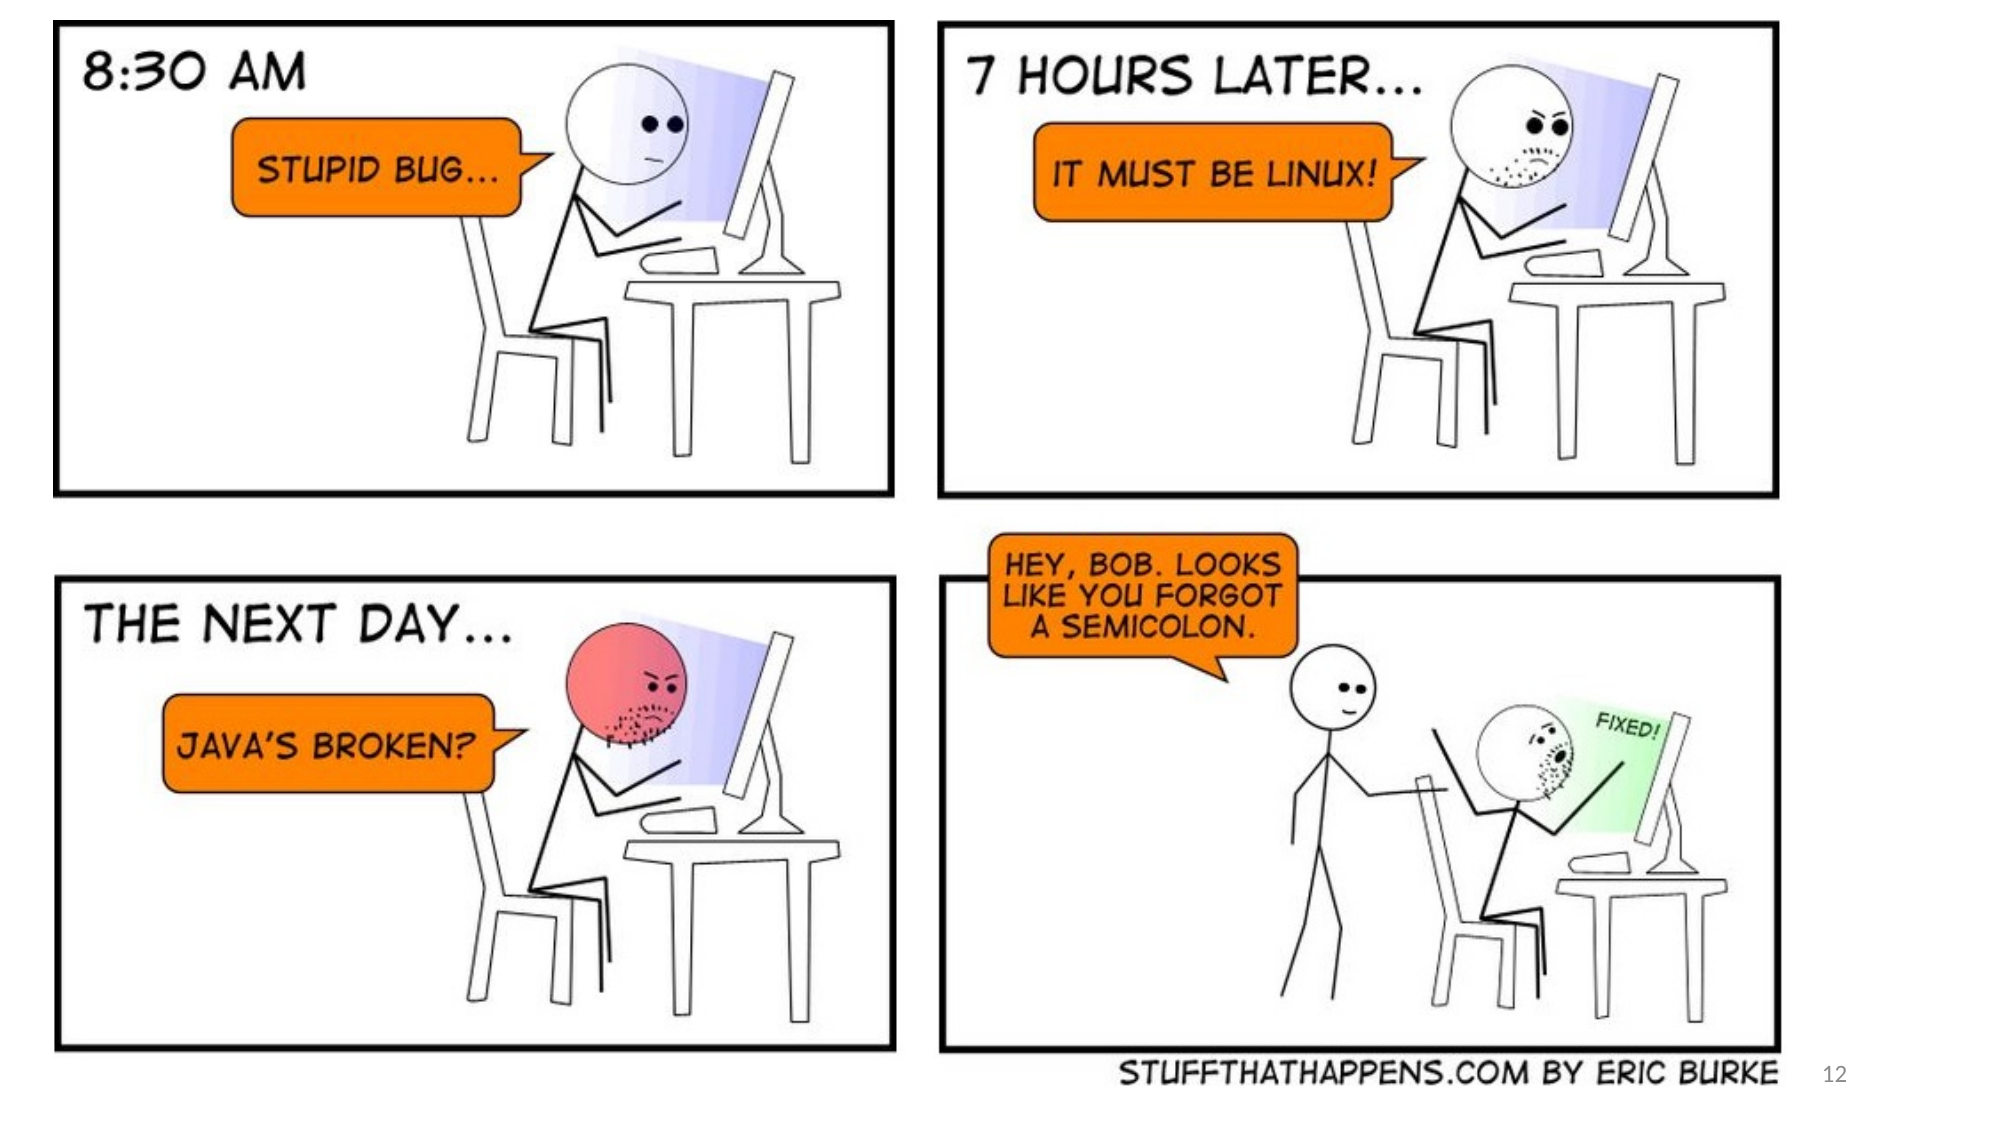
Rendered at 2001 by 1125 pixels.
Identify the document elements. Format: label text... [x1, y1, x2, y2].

slide_number 12 [1810, 1042, 1863, 1103]
picture [53, 20, 1810, 1105]
